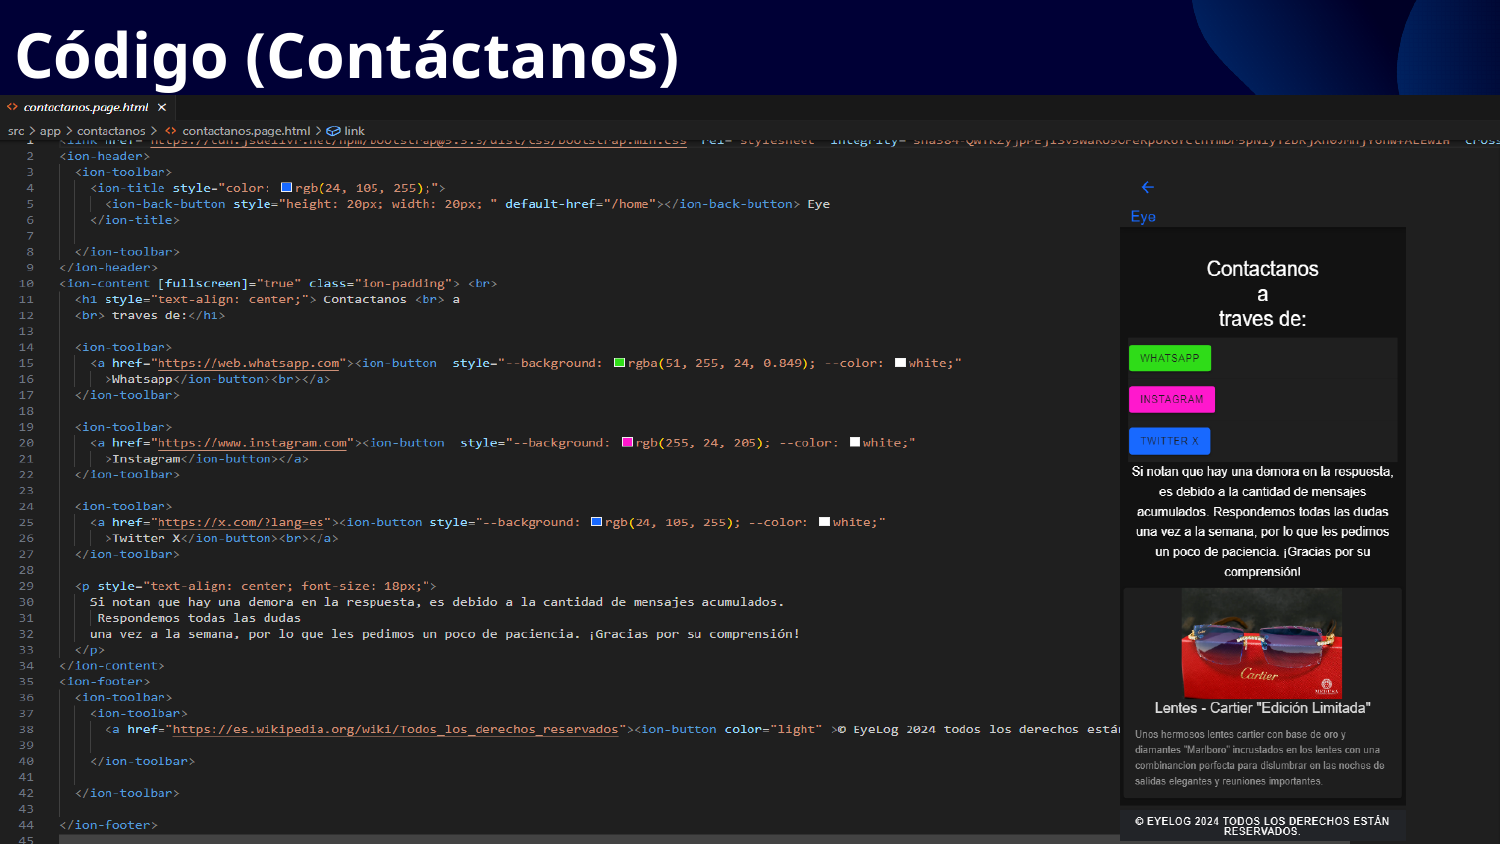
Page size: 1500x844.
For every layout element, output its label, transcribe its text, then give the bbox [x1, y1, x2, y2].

picture [0, 0, 1500, 844]
title Código (Contáctanos) [0, 1, 1264, 93]
